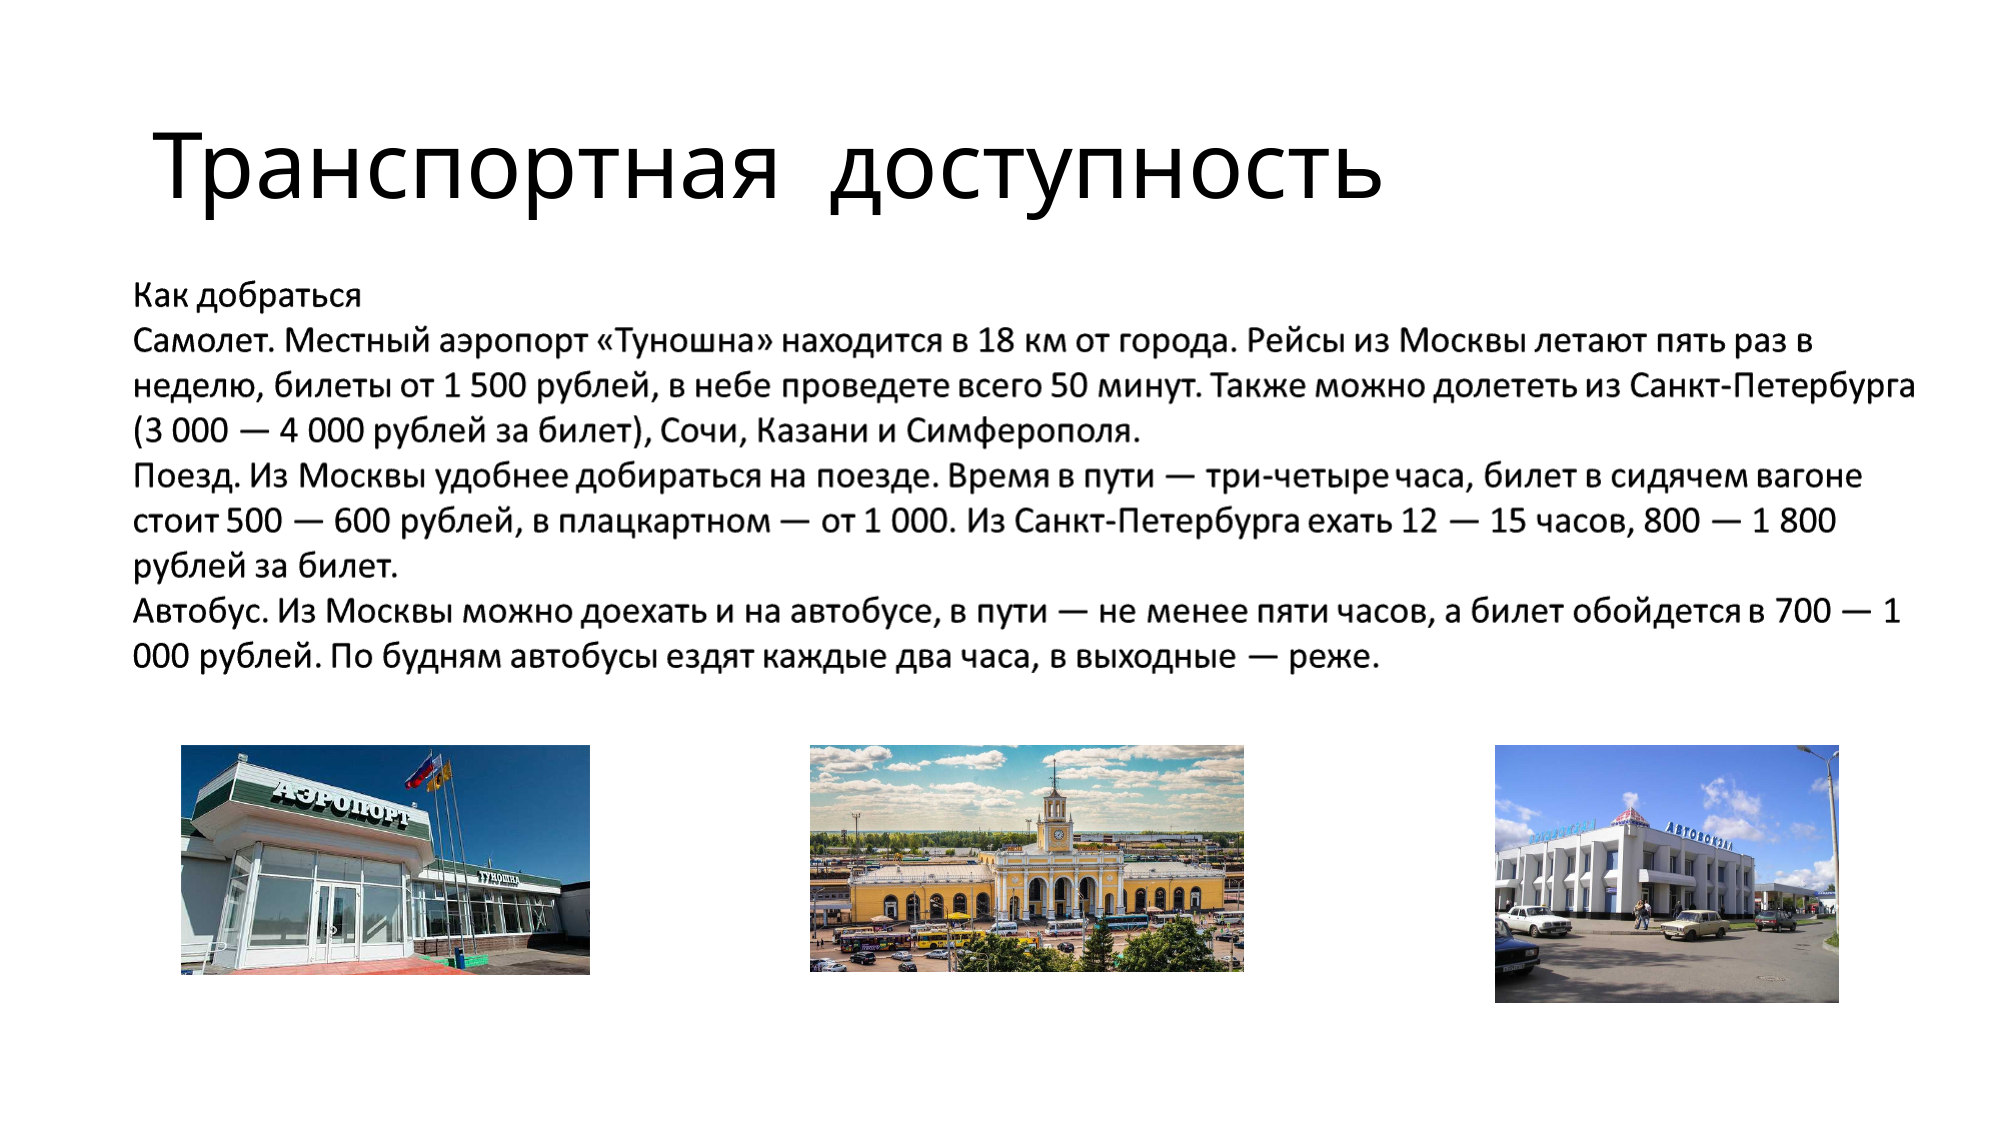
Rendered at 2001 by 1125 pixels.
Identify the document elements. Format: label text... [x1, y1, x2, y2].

picture [1495, 745, 1839, 1003]
picture [810, 745, 1244, 972]
title Транспортная доступность [137, 59, 1863, 258]
picture [181, 745, 590, 975]
picture [108, 258, 1950, 701]
